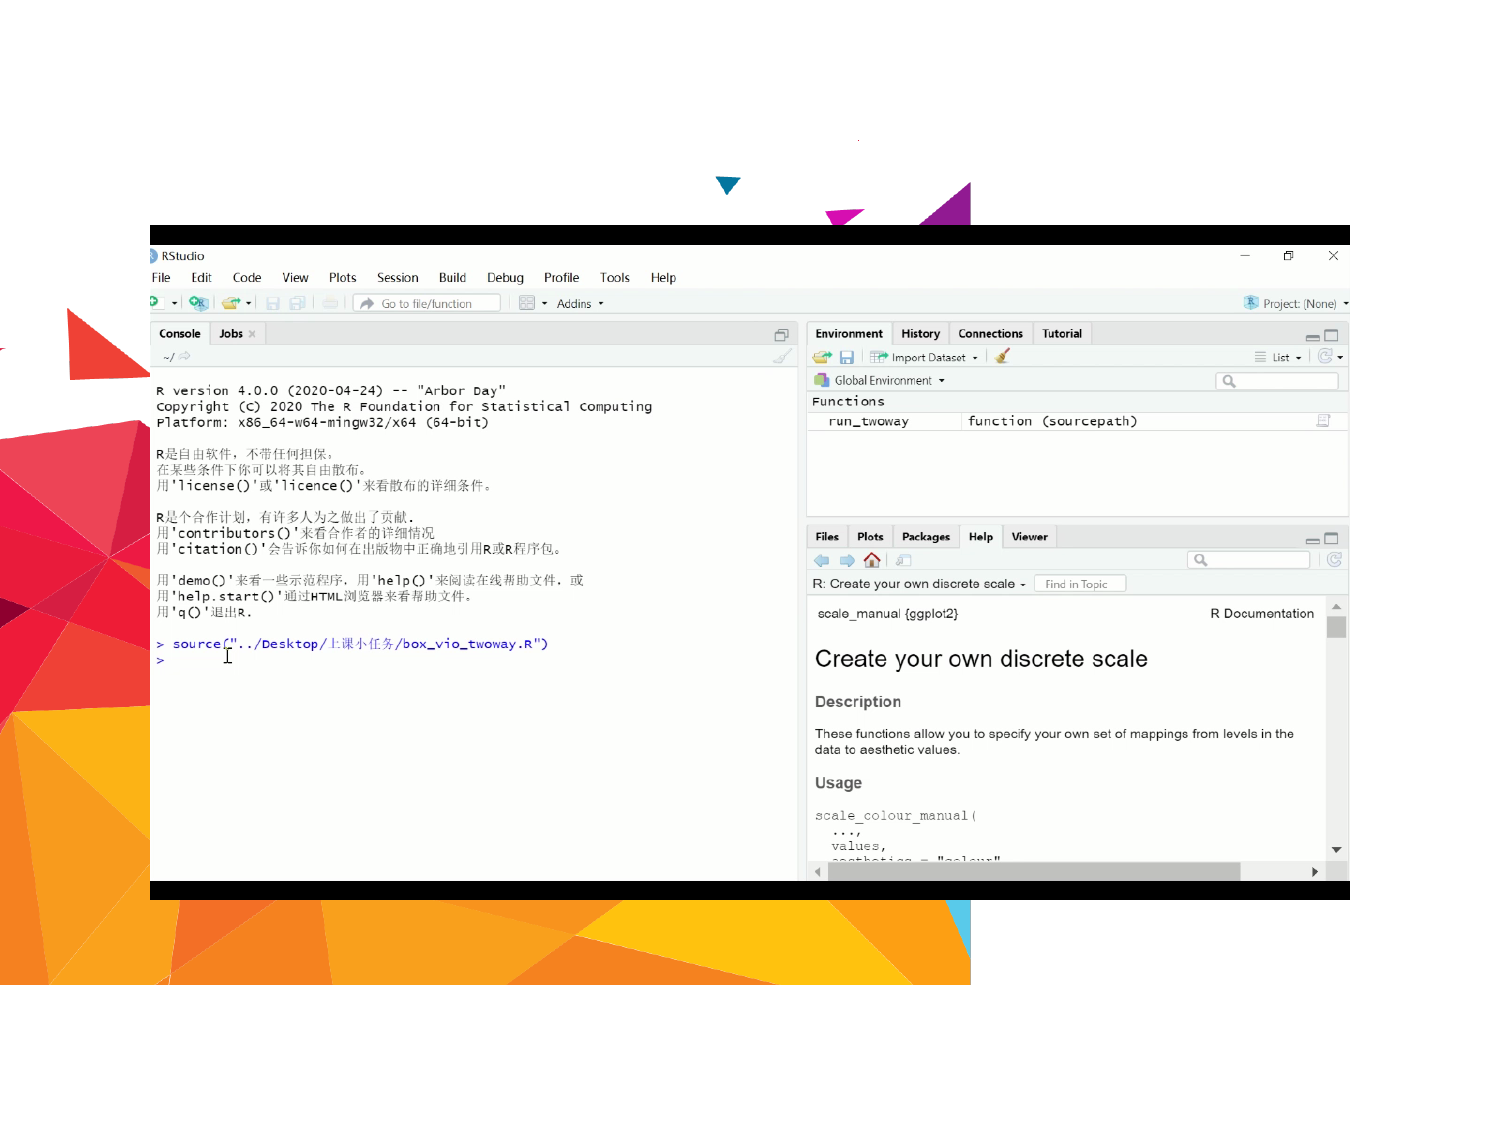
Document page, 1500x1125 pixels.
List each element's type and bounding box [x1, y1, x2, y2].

picture [0, 140, 971, 985]
text_box [149, 224, 1350, 900]
